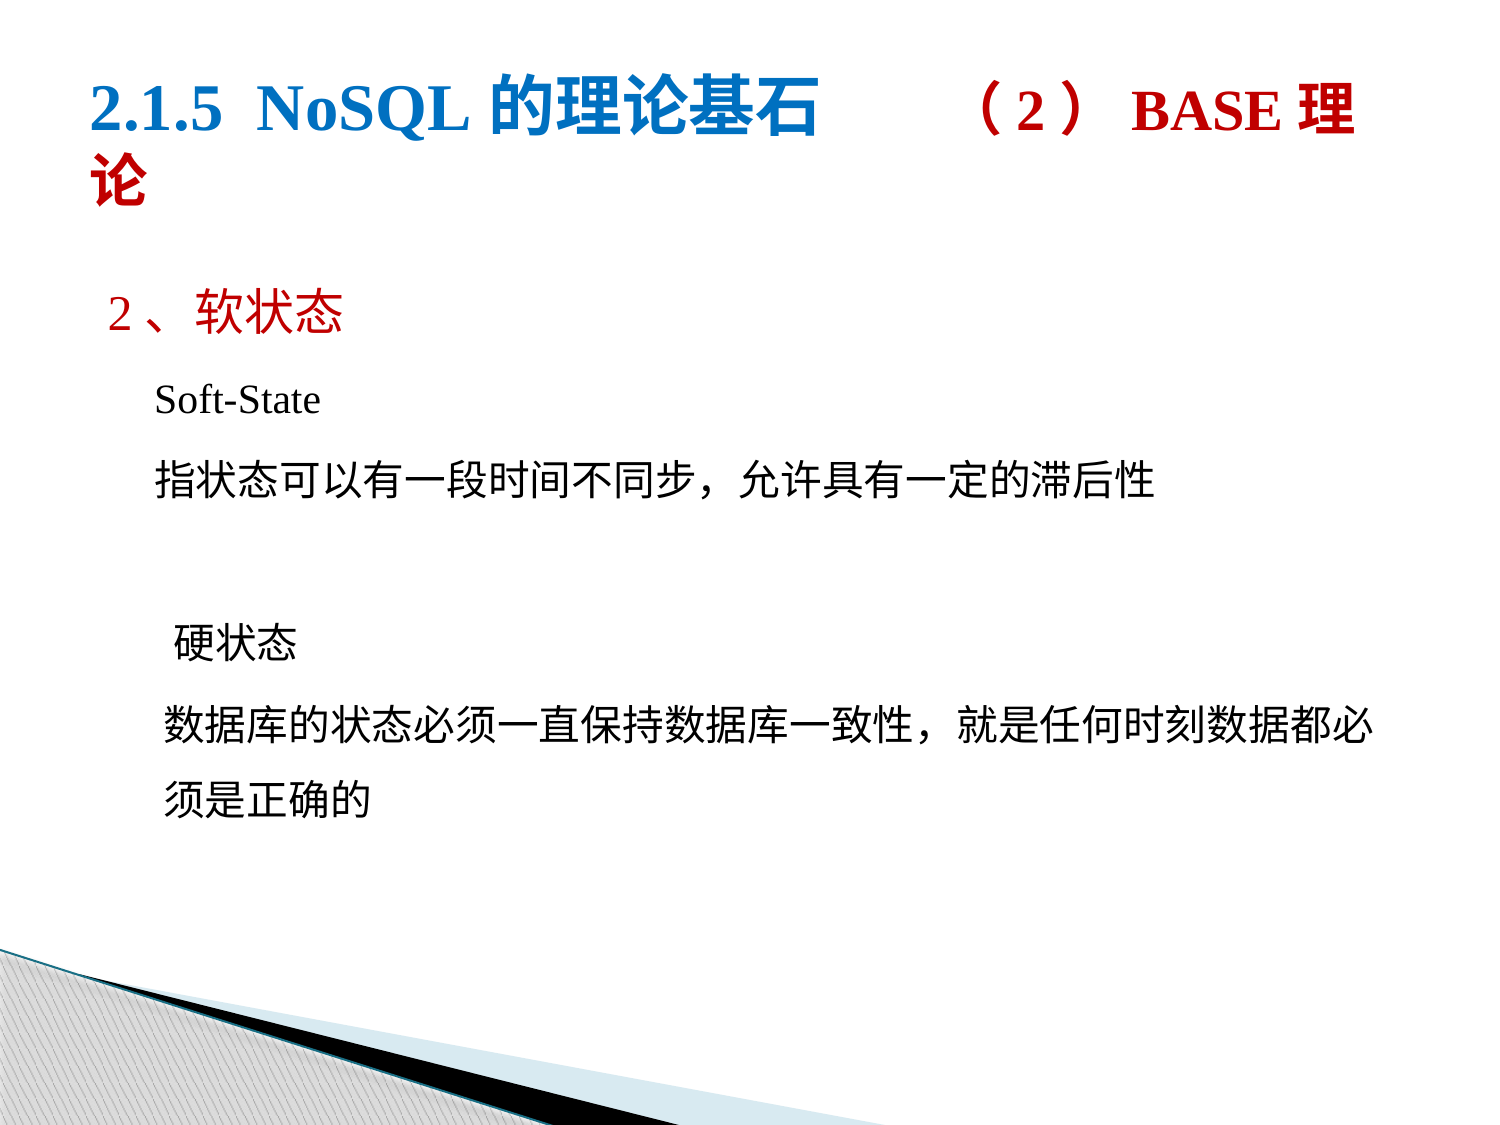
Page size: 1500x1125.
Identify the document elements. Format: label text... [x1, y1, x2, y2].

list 2、软状态 Soft-State 指状态可以有一段时间不同步，允许具有一定的滞后性 硬状态 数据库的状态必须一直保持数据库一致性，就是任何时刻数据都必须是正确的 [75, 243, 1425, 986]
title 2.1.5 NoSQL的理论基石 （2）BASE理论 [75, 45, 1400, 233]
